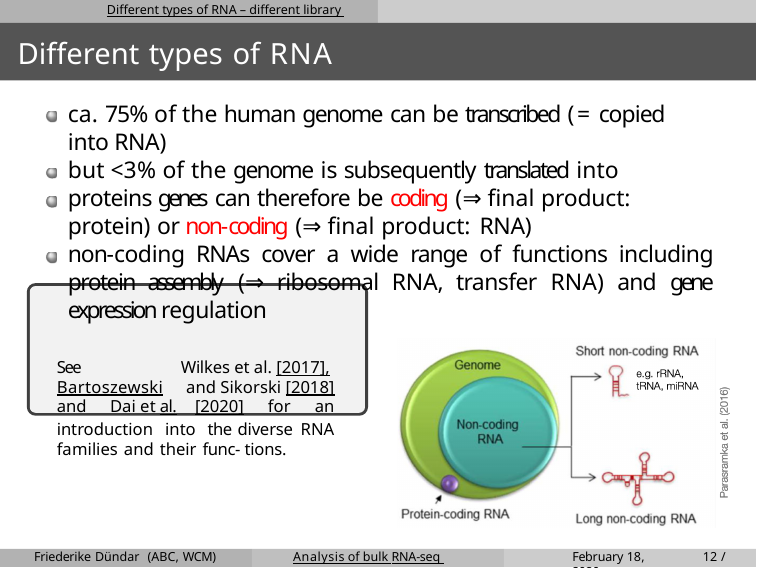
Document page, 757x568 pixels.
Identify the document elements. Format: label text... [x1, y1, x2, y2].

text_box ca. 75% of the human genome can be transcribed (= copied into RNA) but <3% of the genome is subsequently translated into proteins genes can therefore be coding (⇒ final product: protein) or non-coding (⇒ final product: RNA) non-coding RNAs cover a wide range of functions including protein assembly (⇒ ribosomal RNA, transfer RNA) and gene expression regulation See Wilkes et al. [2017], Bartoszewski and Sikorski [2018] and Dai et al. [2020] for an introduction into the diverse RNA families and their func- tions. [54, 98, 715, 459]
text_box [0, 548, 757, 568]
picture [45, 252, 57, 264]
picture [45, 111, 57, 123]
picture [45, 196, 57, 208]
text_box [0, 0, 757, 81]
picture [45, 167, 57, 180]
picture [397, 338, 732, 528]
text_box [26, 282, 369, 417]
title Different types of RNA [15, 89, 721, 131]
